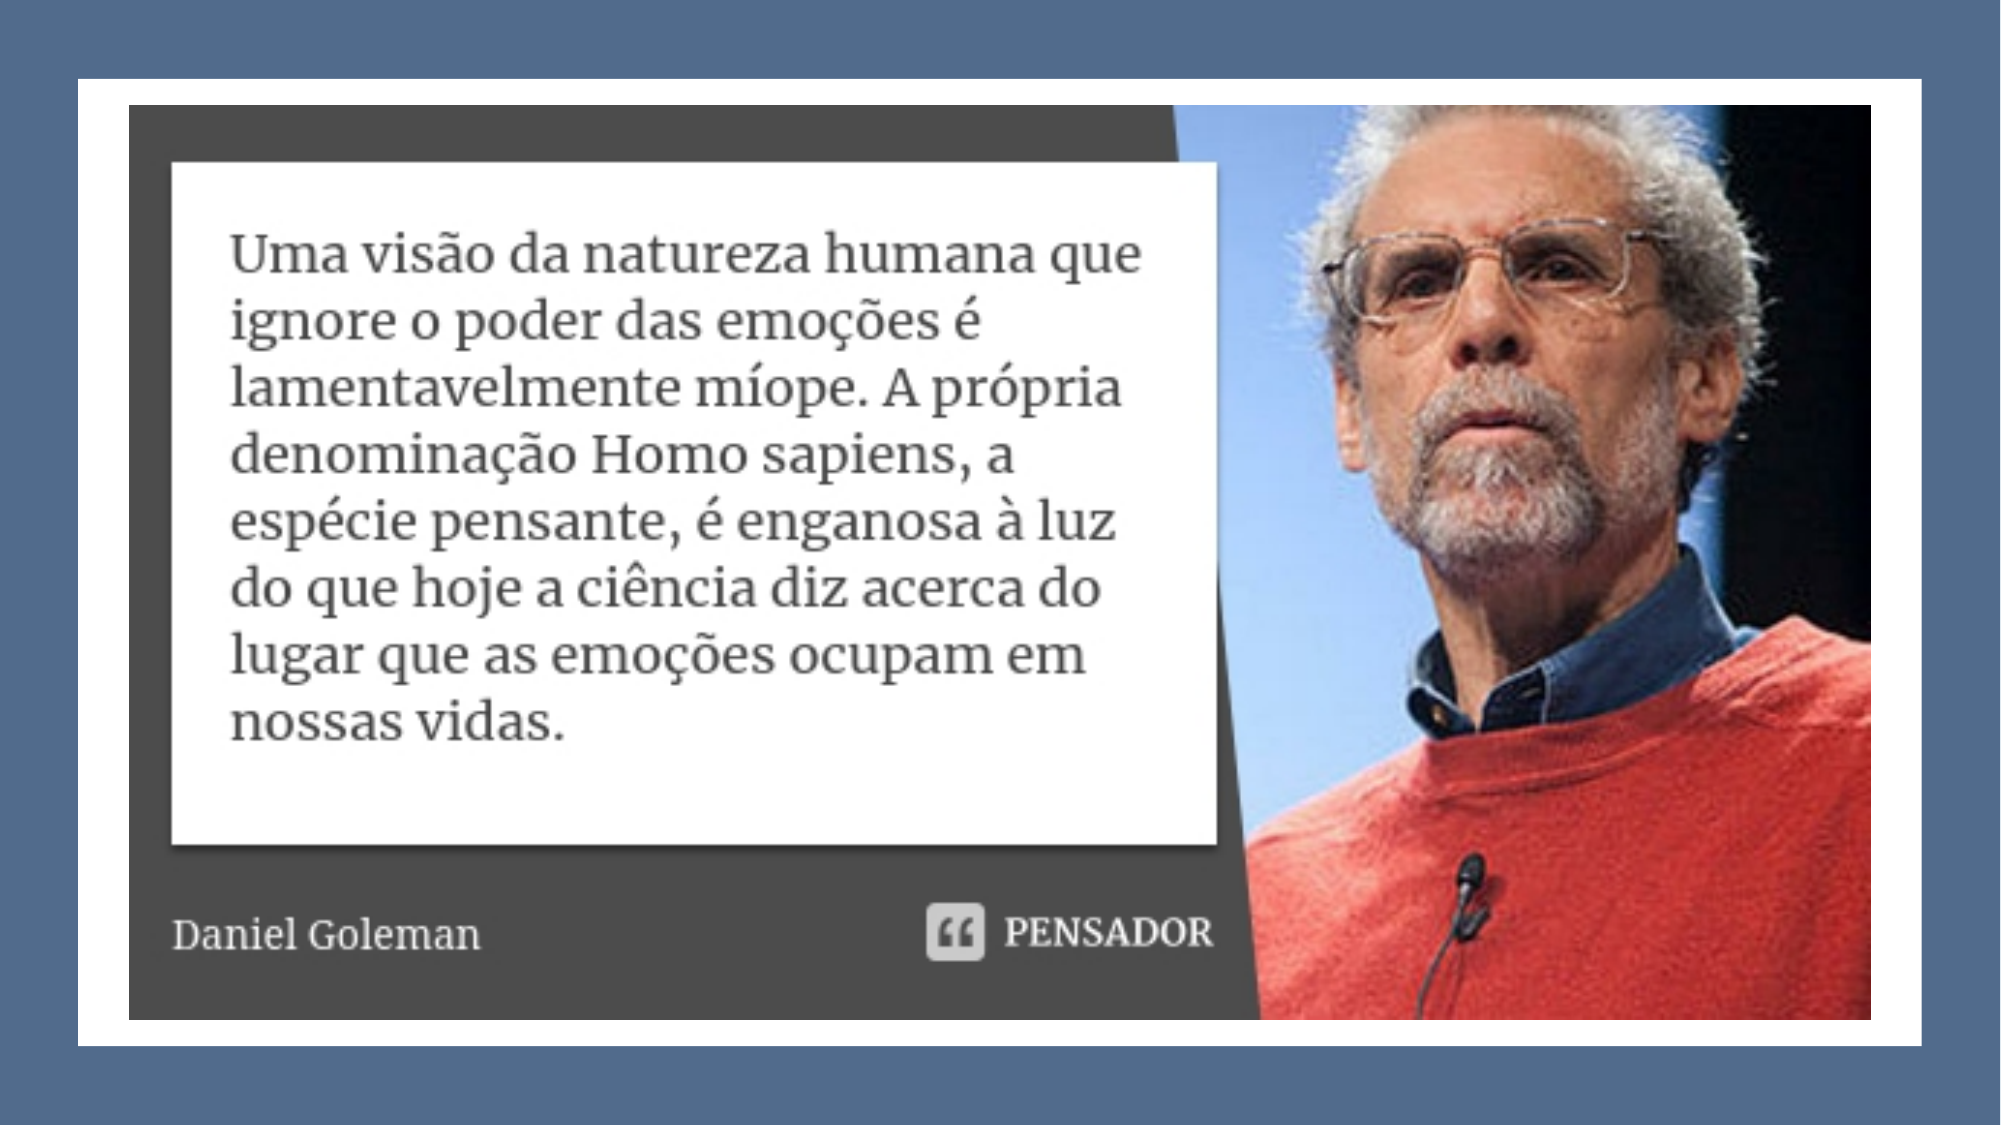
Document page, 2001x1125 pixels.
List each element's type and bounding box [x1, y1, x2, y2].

text_box [78, 78, 1922, 1047]
picture [129, 105, 1871, 1020]
text_box [0, 0, 2000, 1125]
